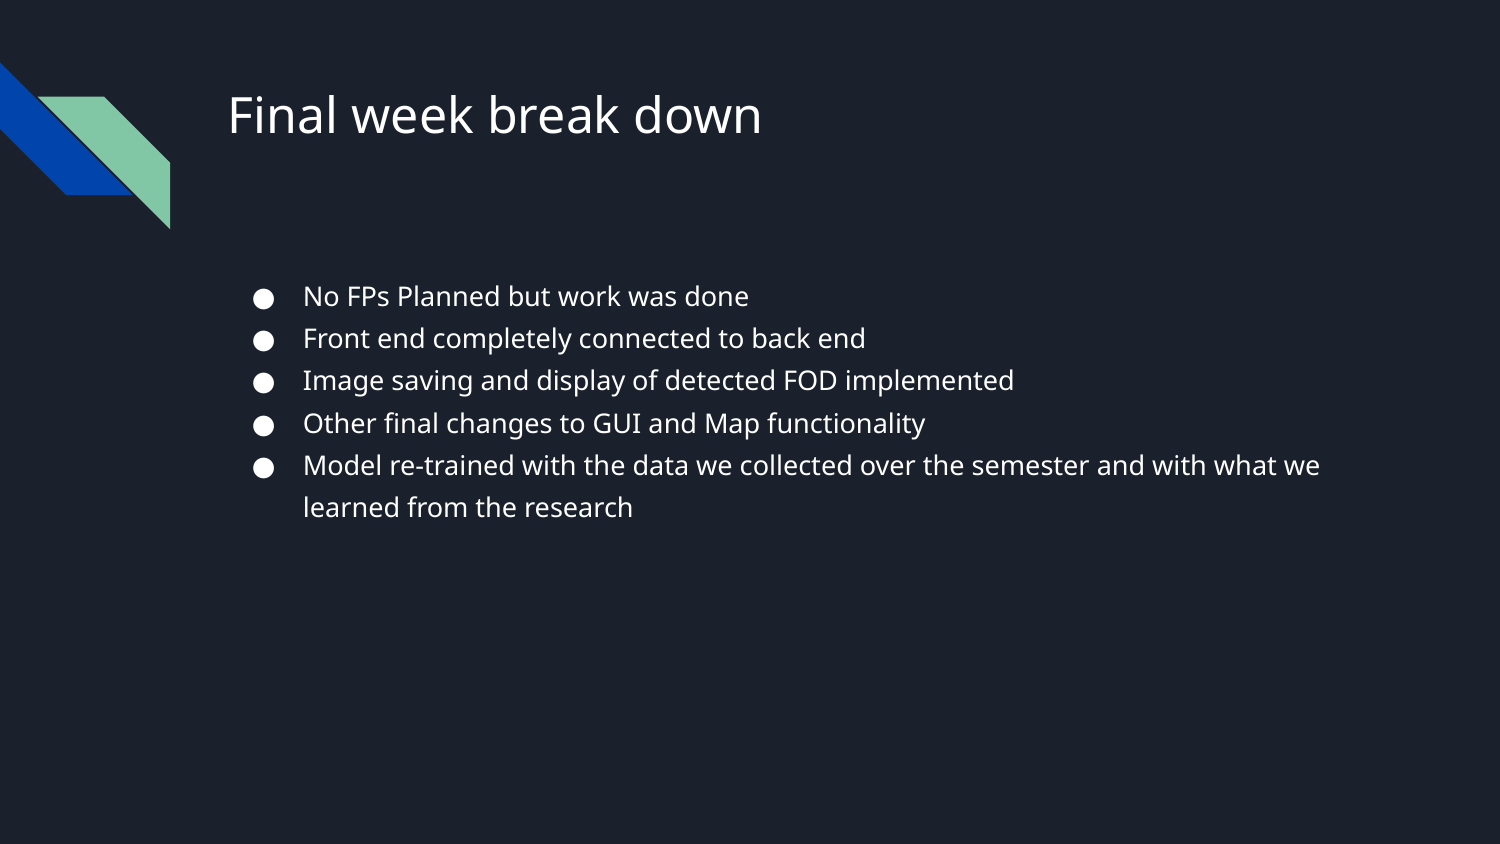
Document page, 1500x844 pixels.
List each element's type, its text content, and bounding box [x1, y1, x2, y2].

title Final week break down [212, 64, 1368, 215]
list No FPs Planned but work was done Front end completely connected to back end Image saving and display of detected FOD implemented Other final changes to GUI and Map functionality Model re-trained with the data we collected over the semester and with what we learned from the research [212, 257, 1368, 735]
